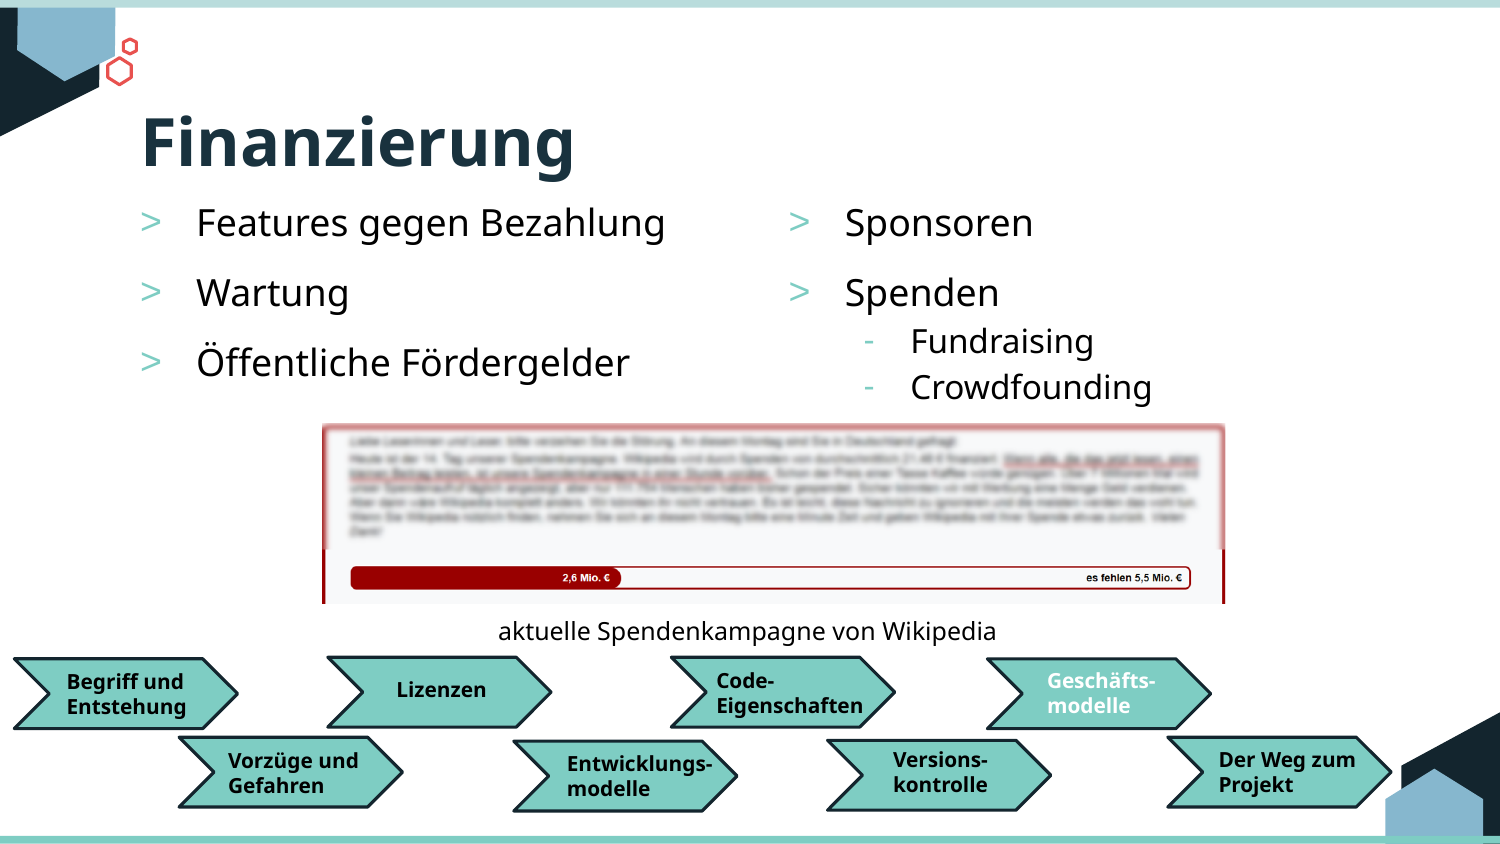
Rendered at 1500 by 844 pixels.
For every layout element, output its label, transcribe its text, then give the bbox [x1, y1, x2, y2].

text_box [669, 696, 865, 729]
text_box Entwicklungs- modelle [551, 743, 749, 809]
text_box [177, 735, 372, 809]
picture [321, 422, 1227, 605]
text_box [12, 657, 207, 731]
text_box [985, 657, 1182, 731]
text_box [1166, 735, 1361, 809]
list Features gegen Bezahlung Wartung Öffentliche Fördergelder [125, 183, 727, 422]
text_box Vorzüge und Gefahren [212, 739, 411, 806]
text_box aktuelle Spendenkampagne von Wikipedia [482, 613, 1018, 654]
text_box [326, 655, 536, 729]
list Sponsoren Spenden Fundraising Crowdfounding [773, 183, 1375, 661]
text_box Code- Eigenschaften [700, 659, 899, 725]
text_box [826, 738, 1024, 812]
text_box Geschäfts- modelle [1031, 659, 1230, 725]
text_box Begriff und Entstehung [51, 660, 249, 727]
title Finanzierung [125, 93, 1375, 188]
text_box Lizenzen [380, 668, 579, 710]
text_box [669, 655, 864, 689]
text_box [512, 739, 707, 813]
text_box Der Weg zum Projekt [1202, 739, 1401, 805]
text_box Versions- kontrolle [877, 739, 1076, 805]
